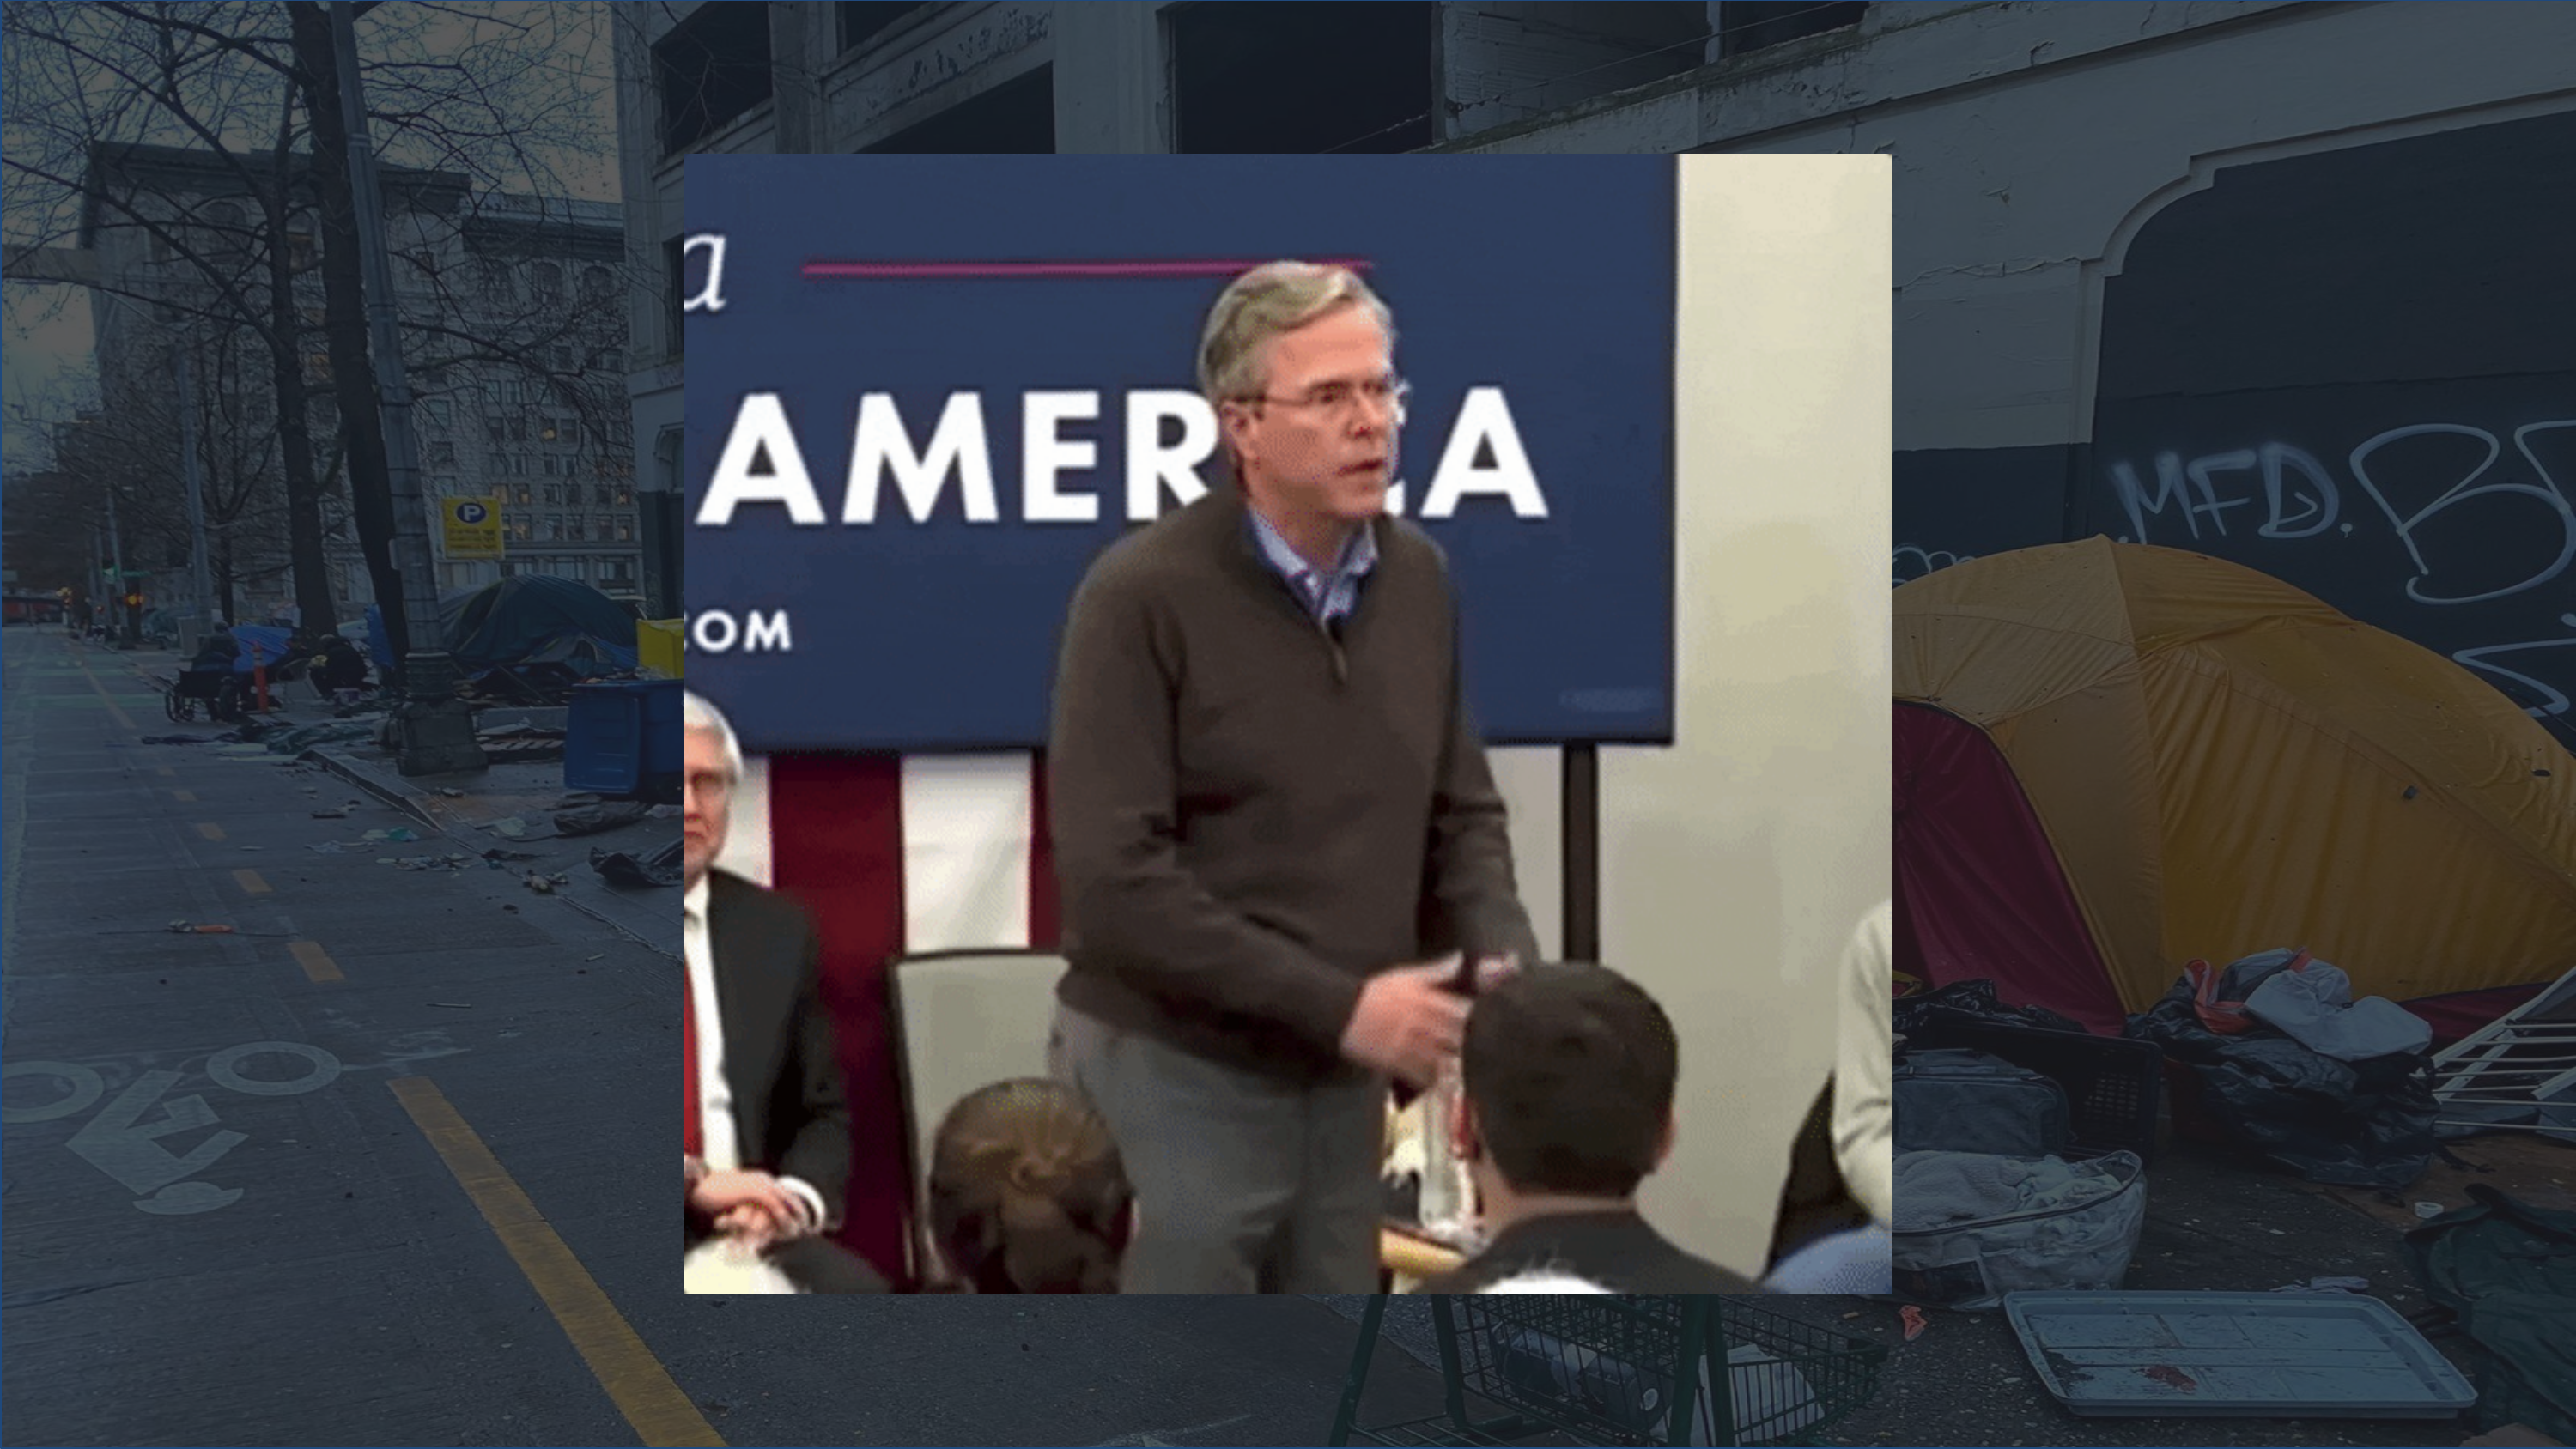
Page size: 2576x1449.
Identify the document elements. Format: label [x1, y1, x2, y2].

text_box [1, 0, 2576, 1449]
picture [684, 154, 1892, 1295]
